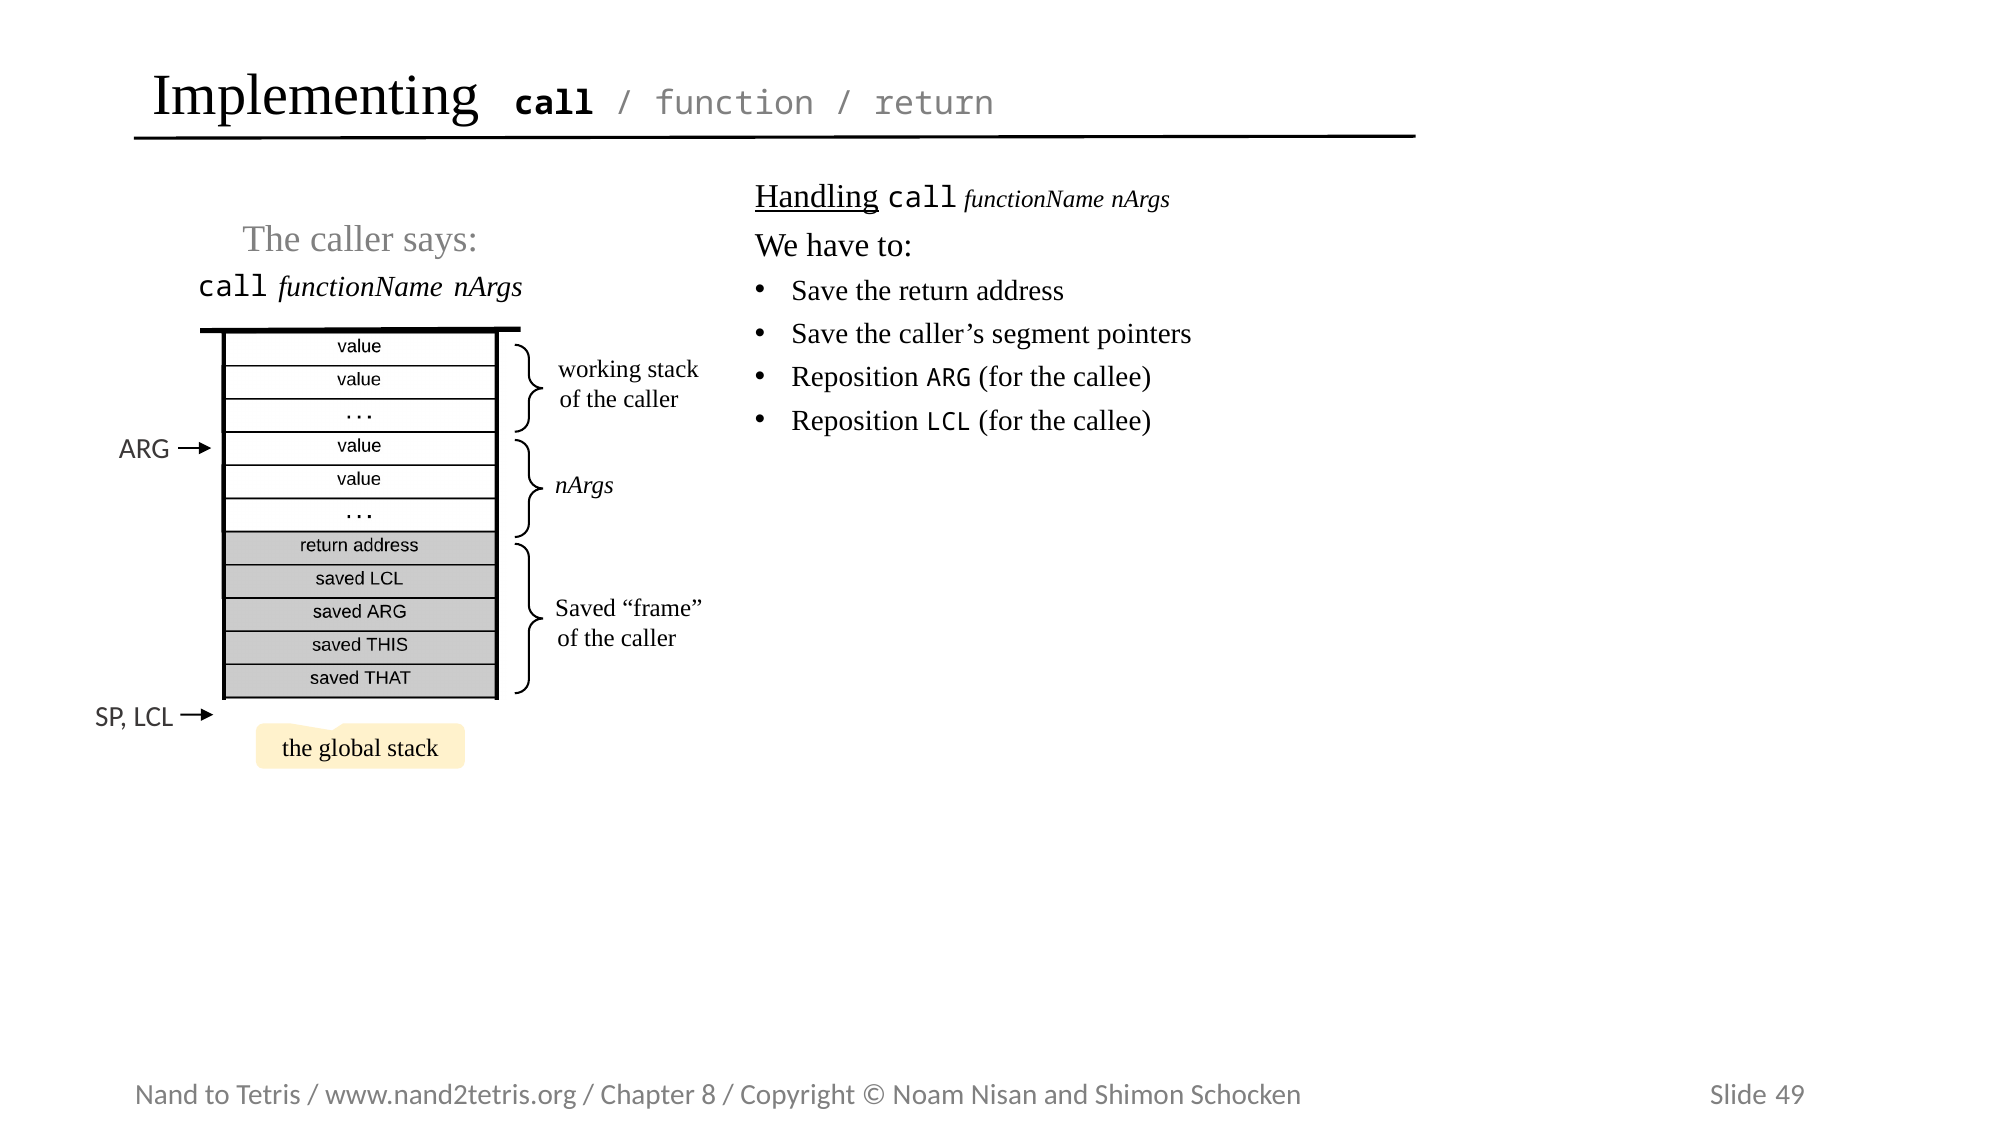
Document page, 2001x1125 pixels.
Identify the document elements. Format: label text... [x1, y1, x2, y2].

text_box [102, 422, 212, 471]
title Implementing call / function / return [137, 48, 1417, 144]
text_box The caller says: call functionName nArgs [15, 205, 706, 344]
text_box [514, 543, 736, 694]
text_box the global stack [255, 722, 466, 770]
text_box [514, 344, 756, 432]
text_box Handling call functionName nArgs We have to: Save the return address Save the caller’s segment pointers Reposition ARG (for the callee) Reposition LCL (for the callee) [739, 167, 1389, 451]
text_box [514, 439, 736, 538]
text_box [16, 690, 214, 739]
picture [221, 331, 507, 700]
